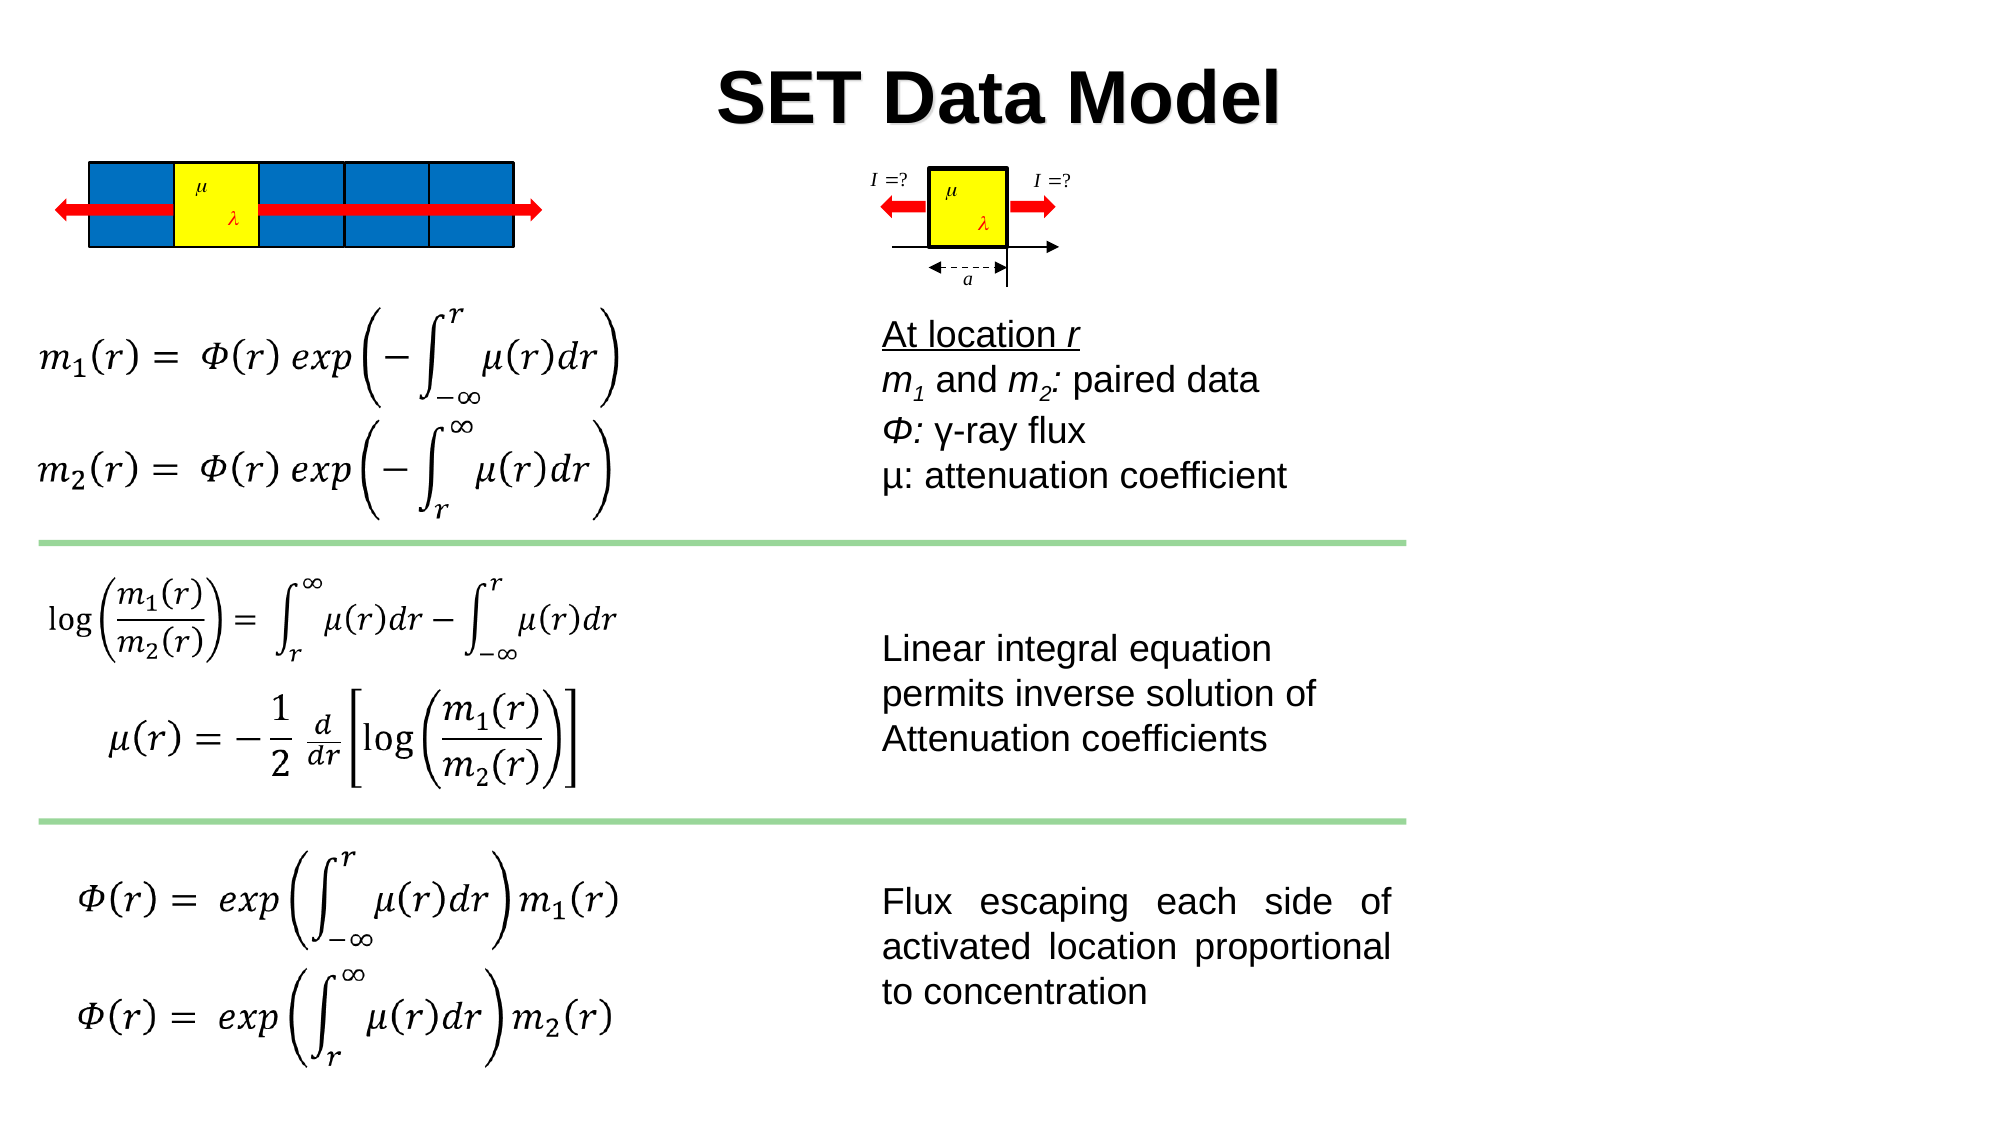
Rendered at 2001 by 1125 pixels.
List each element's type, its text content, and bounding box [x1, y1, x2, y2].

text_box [54, 162, 543, 248]
picture [72, 843, 626, 951]
picture [45, 572, 620, 664]
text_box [866, 168, 1074, 291]
text_box At location r m1 and m2: paired data Φ: γ-ray flux µ: attenuation coefficient [867, 302, 1411, 504]
picture [32, 413, 617, 521]
text_box Linear integral equation permits inverse solution of Attenuation coefficients [867, 616, 1341, 767]
picture [33, 301, 627, 409]
picture [97, 682, 590, 790]
text_box Flux escaping each side of activated location proportional to concentration [867, 869, 1407, 1020]
picture [72, 962, 619, 1069]
title SET Data Model [33, 24, 1967, 163]
